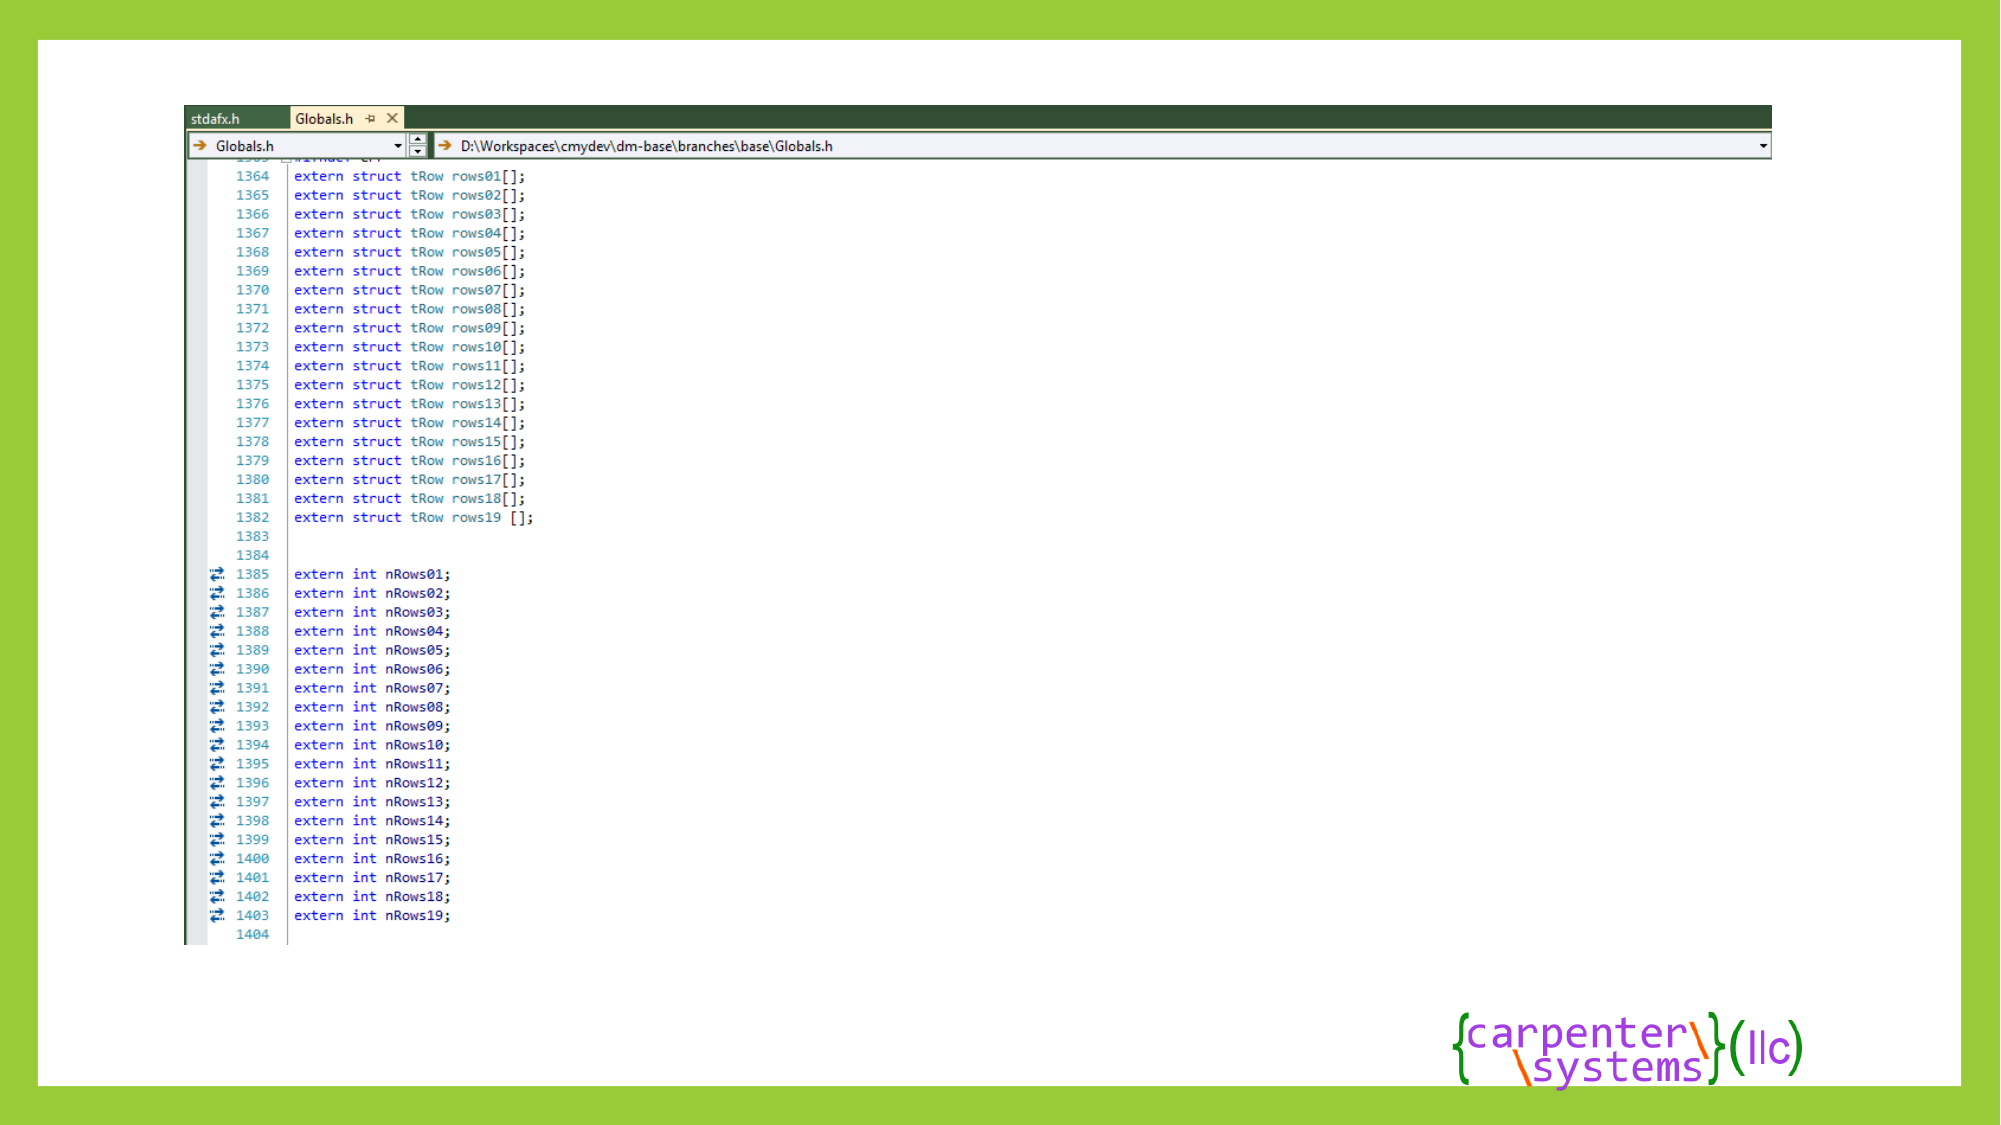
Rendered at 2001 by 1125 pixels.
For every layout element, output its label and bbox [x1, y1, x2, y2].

picture [184, 105, 1772, 945]
picture [1452, 1011, 1829, 1091]
